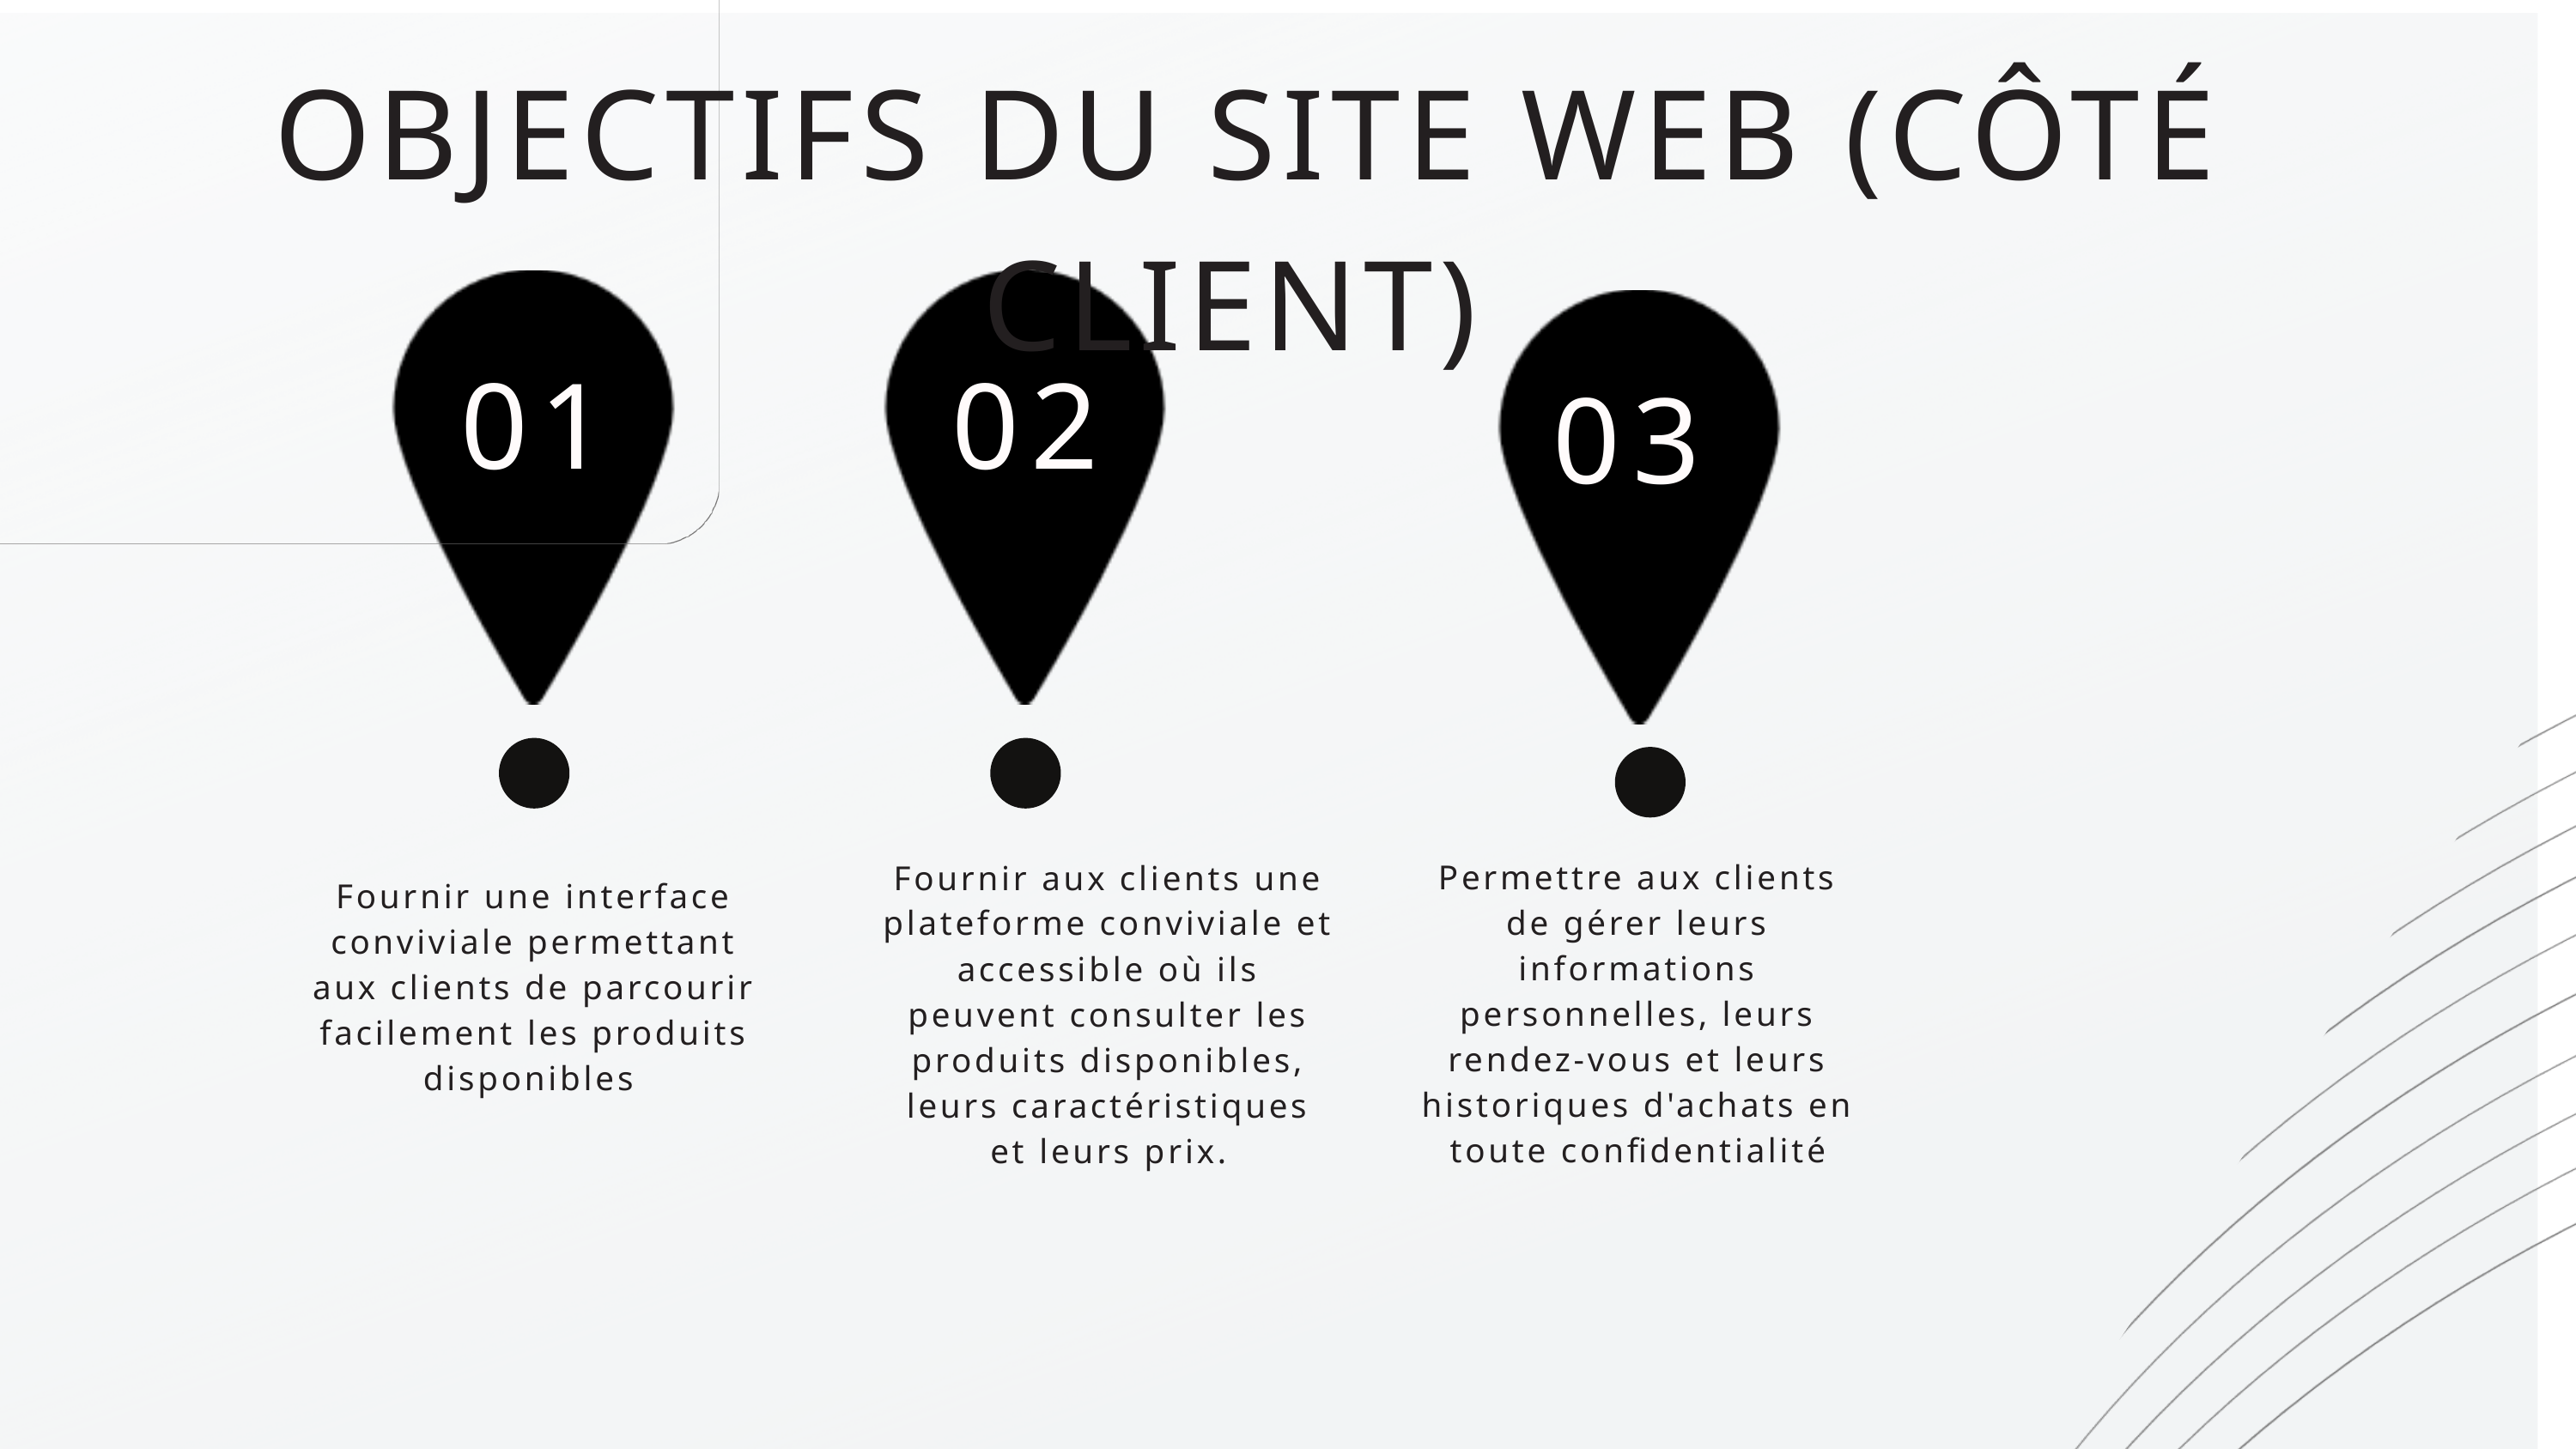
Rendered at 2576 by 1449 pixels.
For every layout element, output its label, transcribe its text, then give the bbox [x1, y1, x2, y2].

text_box [391, 545, 677, 705]
text_box 03 [1484, 376, 1770, 507]
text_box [498, 737, 570, 809]
text_box OBJECTIFS DU SITE WEB (CÔTÉ CLIENT) [68, 33, 2432, 376]
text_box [1614, 746, 1686, 818]
text_box [2045, 661, 2576, 1449]
text_box [0, 13, 2538, 1449]
text_box Fournir aux clients une plateforme conviviale et accessible où ils peuvent consulter les produits disponibles, leurs caractéristiques et leurs prix. [883, 851, 1334, 1170]
text_box Fournir une interface conviviale permettant aux clients de parcourir facilement les produits disponibles [308, 869, 760, 1097]
text_box Permettre aux clients de gérer leurs informations personnelles, leurs rendez-vous et leurs historiques d'achats en toute confidentialité [1412, 850, 1864, 1169]
text_box [883, 494, 1169, 705]
text_box [1497, 376, 1783, 724]
text_box [0, 0, 720, 545]
text_box 02 [883, 376, 1169, 494]
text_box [990, 737, 1061, 809]
